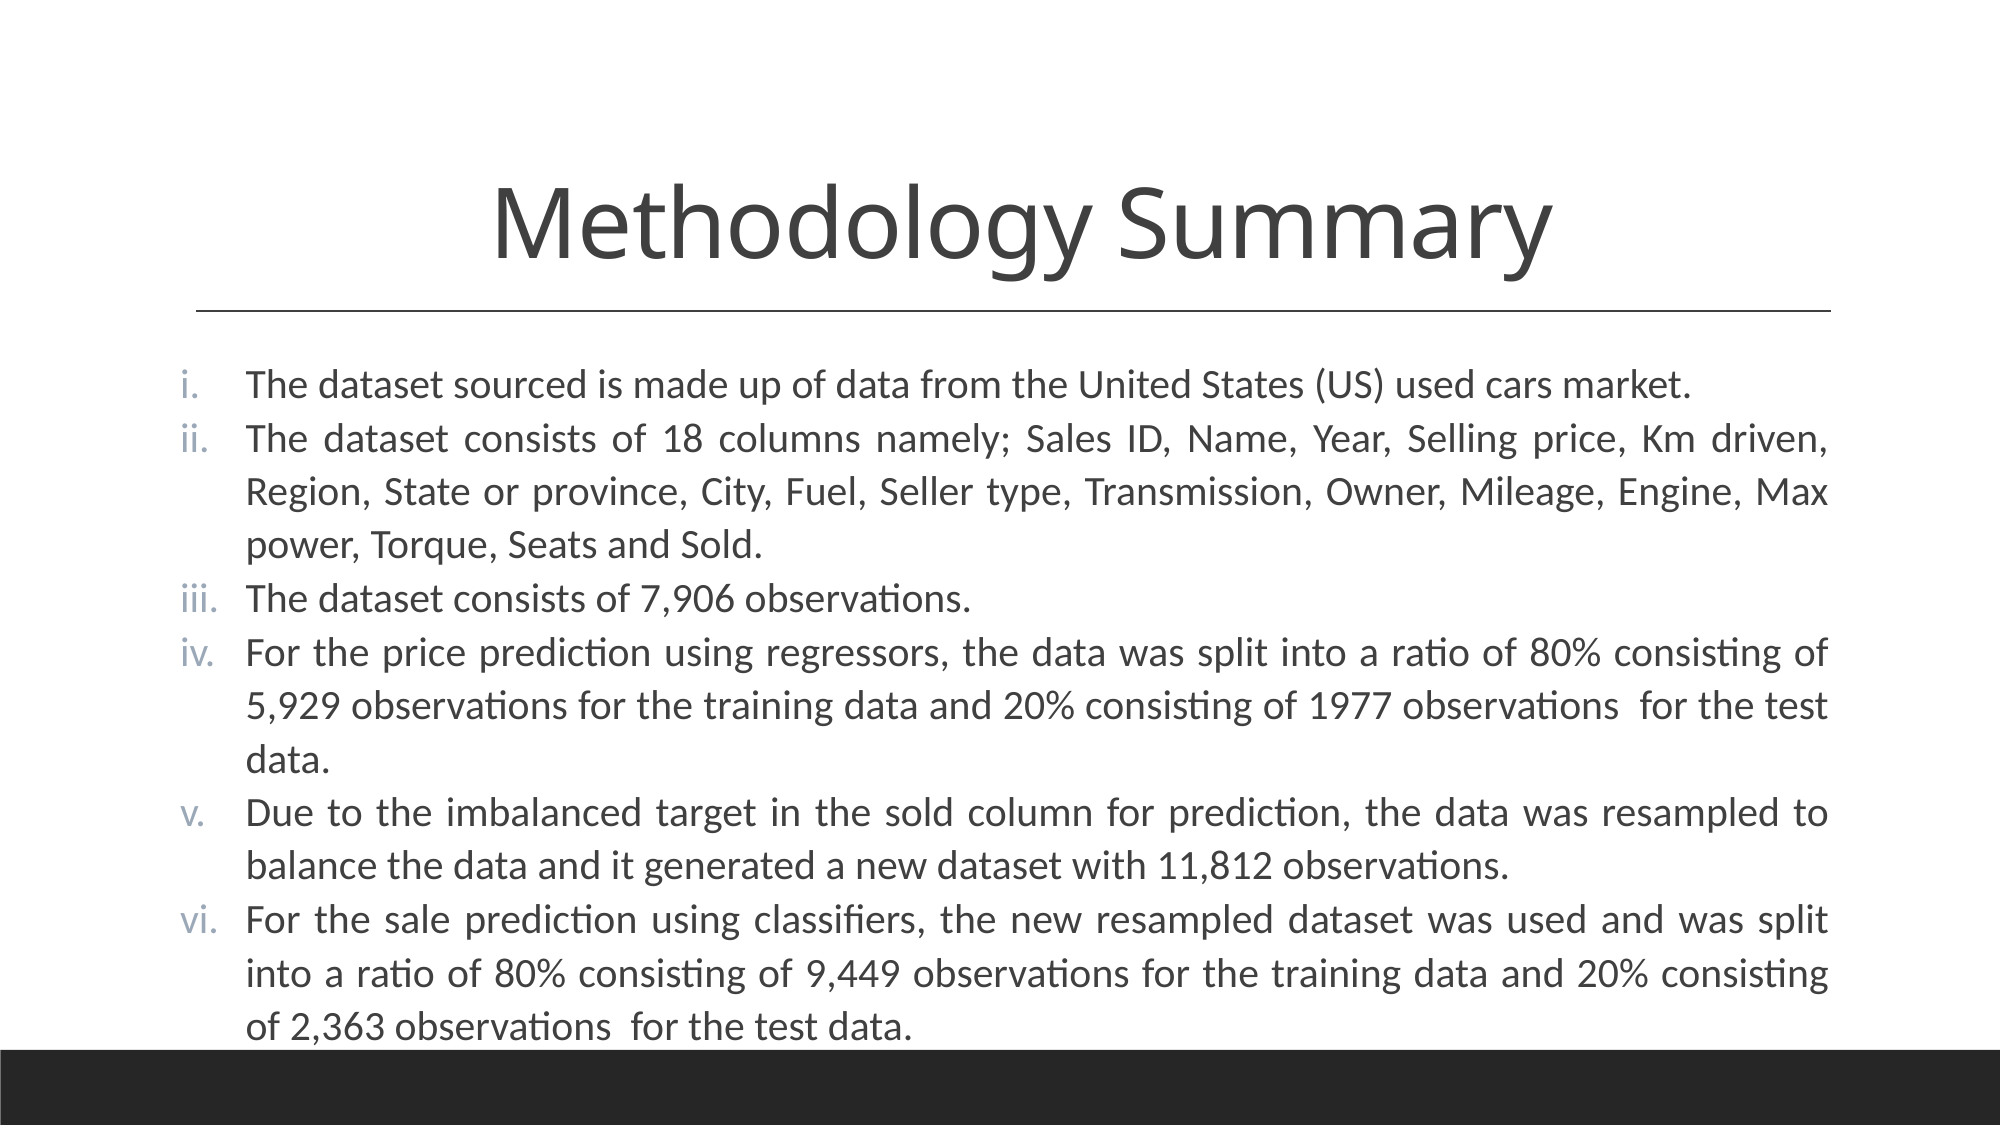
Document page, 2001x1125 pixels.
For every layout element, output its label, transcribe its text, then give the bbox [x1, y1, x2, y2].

list The dataset sourced is made up of data from the United States (US) used cars market. The dataset consists of 18 columns namely; Sales ID, Name, Year, Selling price, Km driven, Region, State or province, City, Fuel, Seller type, Transmission, Owner, Mileage, Engine, Max power, Torque, Seats and Sold. The dataset consists of 7,906 observations. For the price prediction using regressors, the data was split into a ratio of 80% consisting of 5,929 observations for the training data and 20% consisting of 1977 observations for the test data. Due to the imbalanced target in the sold column for prediction, the data was resampled to balance the data and it generated a new dataset with 11,812 observations. For the sale prediction using classifiers, the new resampled dataset was used and was split into a ratio of 80% consisting of 9,449 observations for the training data and 20% consisting of 2,363 observations for the test data. [180, 345, 1830, 1048]
title Methodology Summary [174, 162, 1825, 288]
